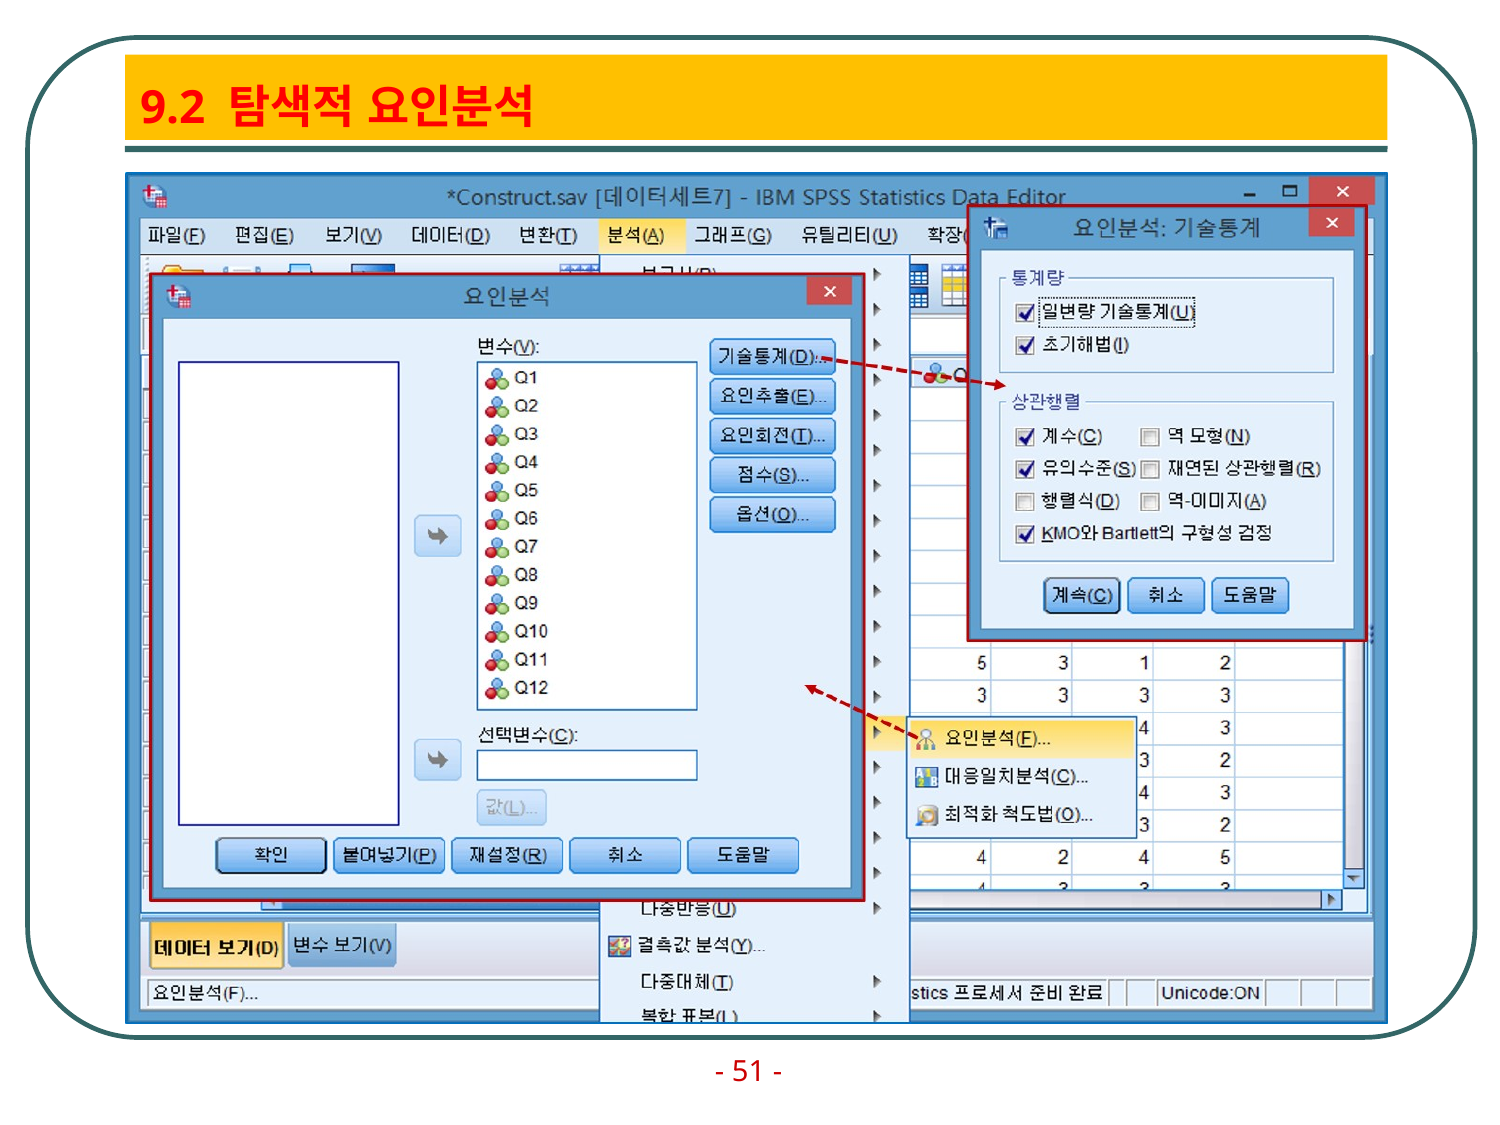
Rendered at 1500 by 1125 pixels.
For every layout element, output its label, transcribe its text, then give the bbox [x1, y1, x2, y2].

slide_number - 51 - [617, 1034, 881, 1111]
title 9.2 탐색적 요인분석 [125, 54, 1388, 140]
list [124, 172, 1388, 1024]
